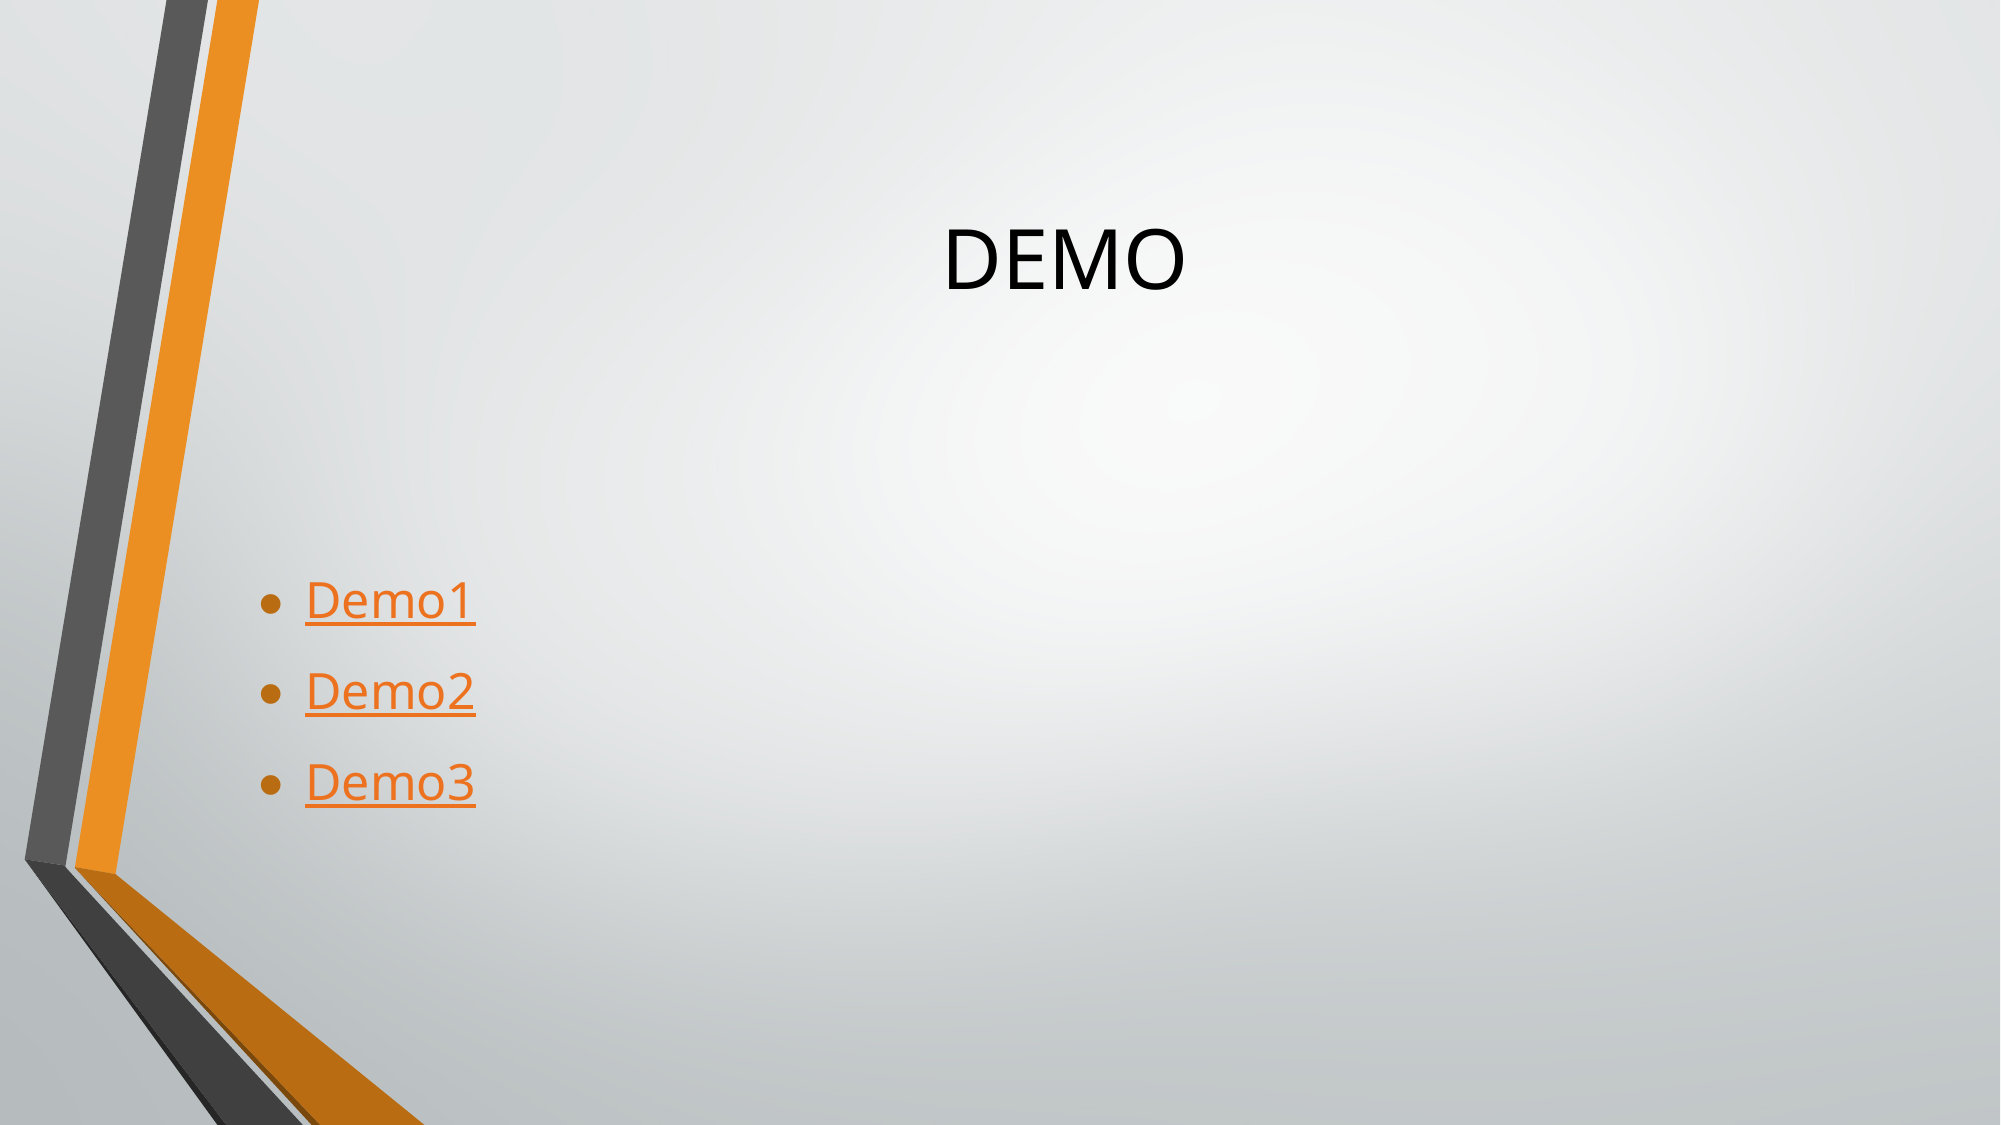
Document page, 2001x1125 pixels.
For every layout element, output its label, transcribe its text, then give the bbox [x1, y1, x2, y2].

list Demo1 Demo2 Demo3 [243, 437, 1887, 950]
title DEMO [243, 112, 1887, 400]
